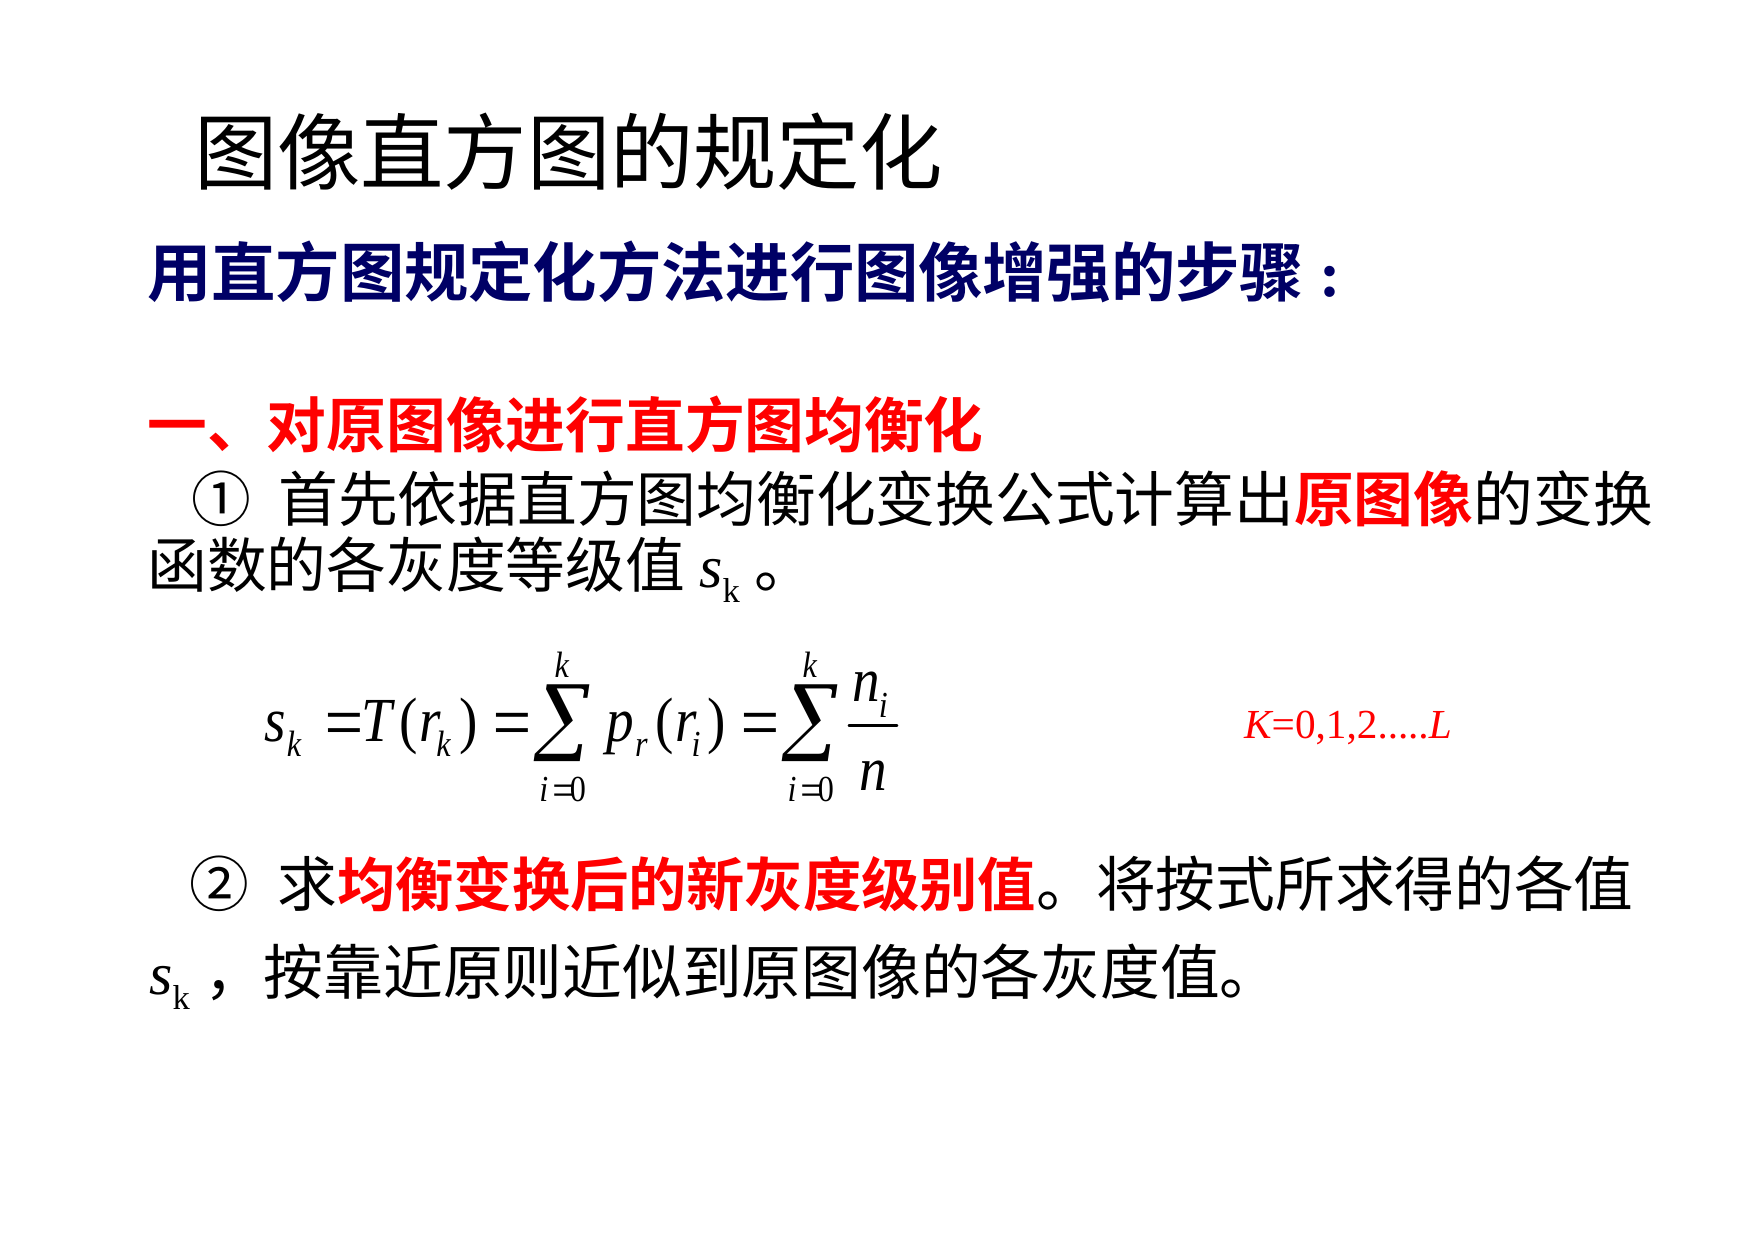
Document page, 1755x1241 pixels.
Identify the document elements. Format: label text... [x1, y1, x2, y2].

text_box 图像直方图的规定化 [169, 51, 1492, 201]
text_box ② 求均衡变换后的新灰度级别值。将按式所求得的各值sk，按靠近原则近似到原图像的各灰度值。 [134, 824, 1672, 1024]
text_box 用直方图规定化方法进行图像增强的步骤: 一、对原图像进行直方图均衡化 ① 首先依据直方图均衡化变换公式计算出原图像的变换函数的各灰度等级值sk。 [132, 227, 1672, 618]
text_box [255, 636, 1540, 815]
